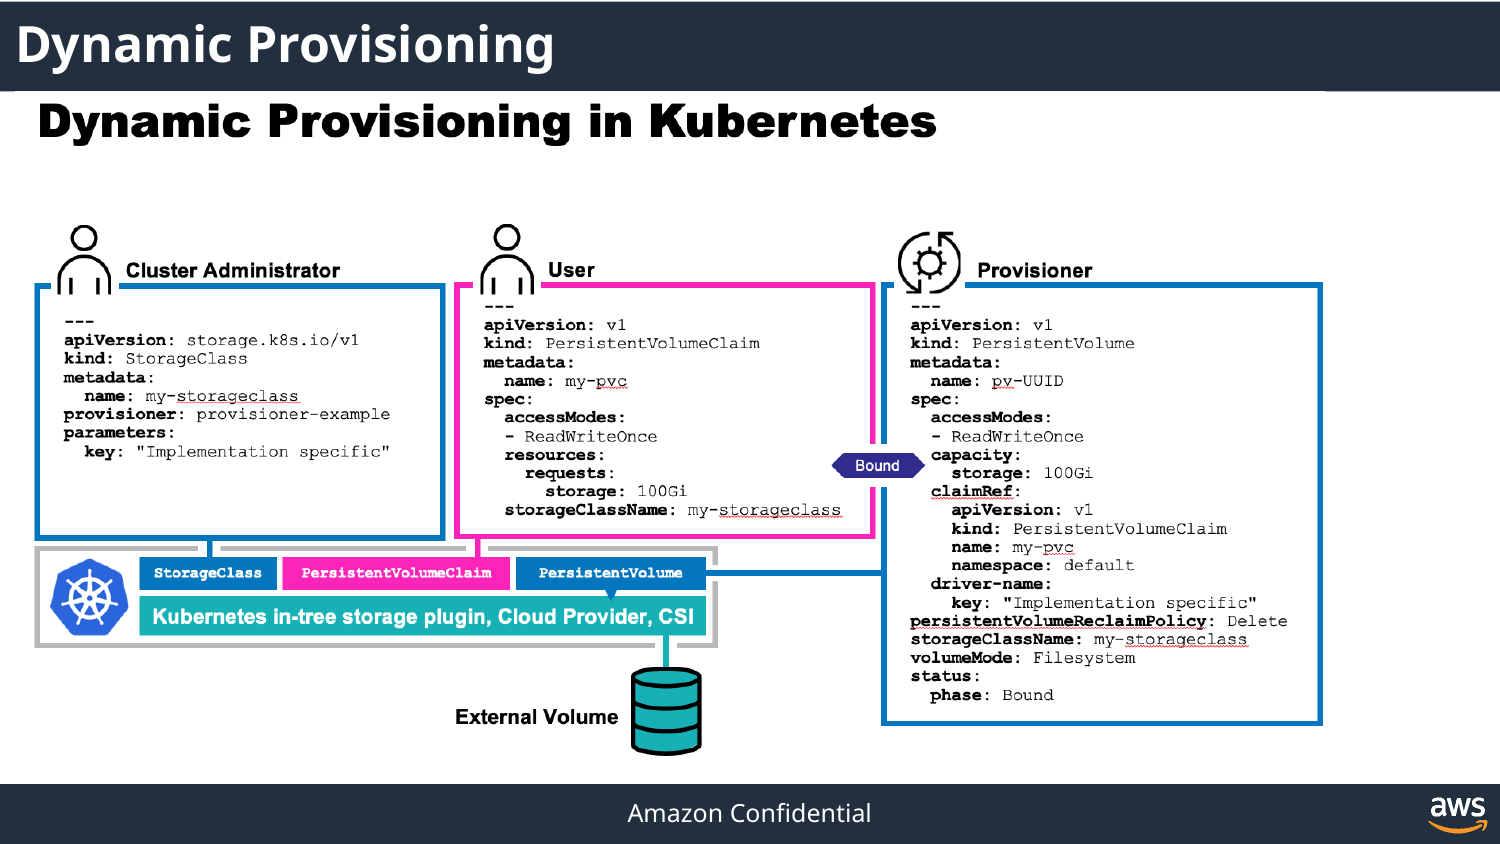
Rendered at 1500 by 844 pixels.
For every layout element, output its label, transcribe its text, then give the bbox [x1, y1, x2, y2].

picture [0, 784, 1500, 844]
title Dynamic Provisioning [0, 1, 1500, 92]
picture [15, 91, 1325, 780]
